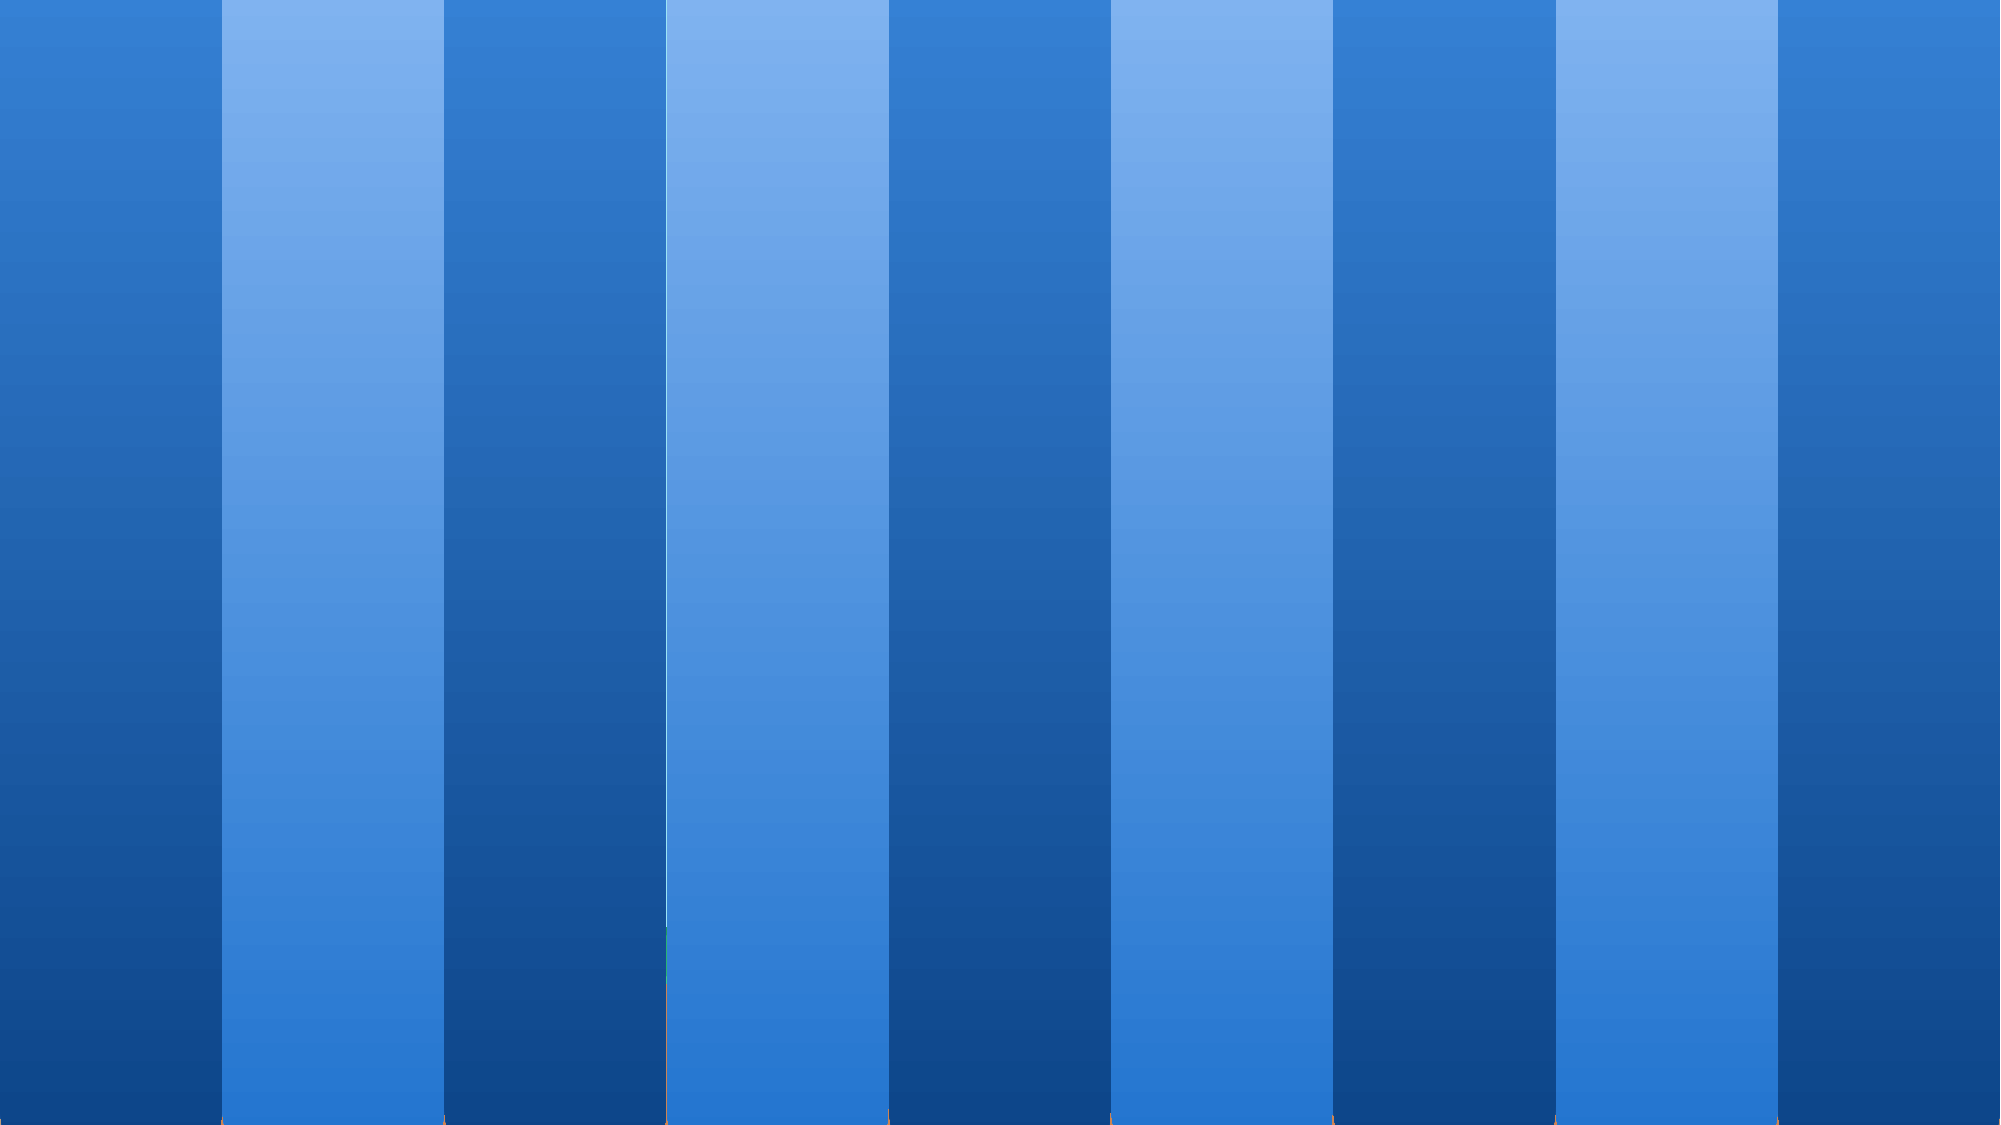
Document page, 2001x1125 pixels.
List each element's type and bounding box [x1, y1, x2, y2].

text_box [0, 0, 2000, 1125]
